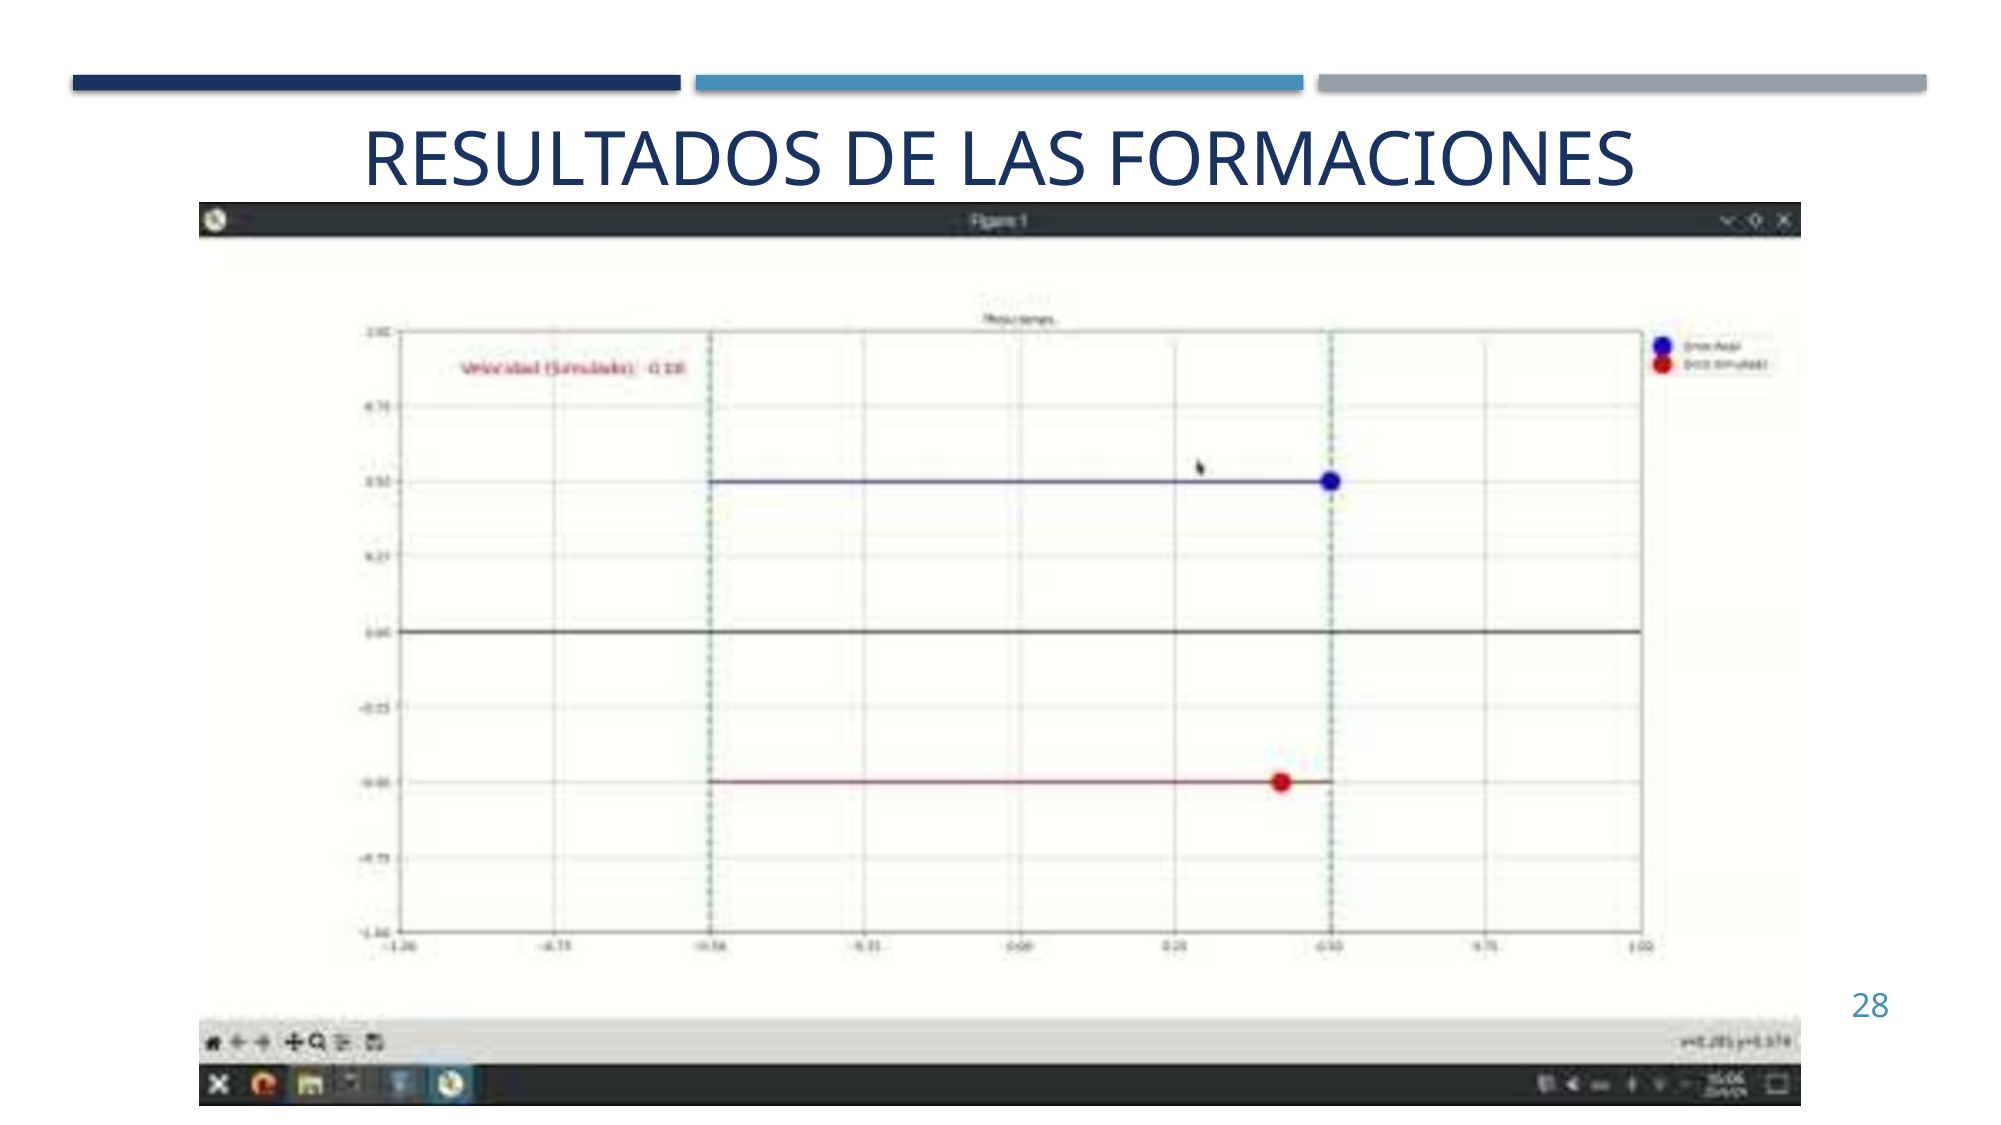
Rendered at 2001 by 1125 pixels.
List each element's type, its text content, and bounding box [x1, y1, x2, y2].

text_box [197, 201, 1803, 1108]
slide_number 28 [1806, 977, 1905, 1037]
title Resultados de las formaciones [95, 75, 1905, 237]
